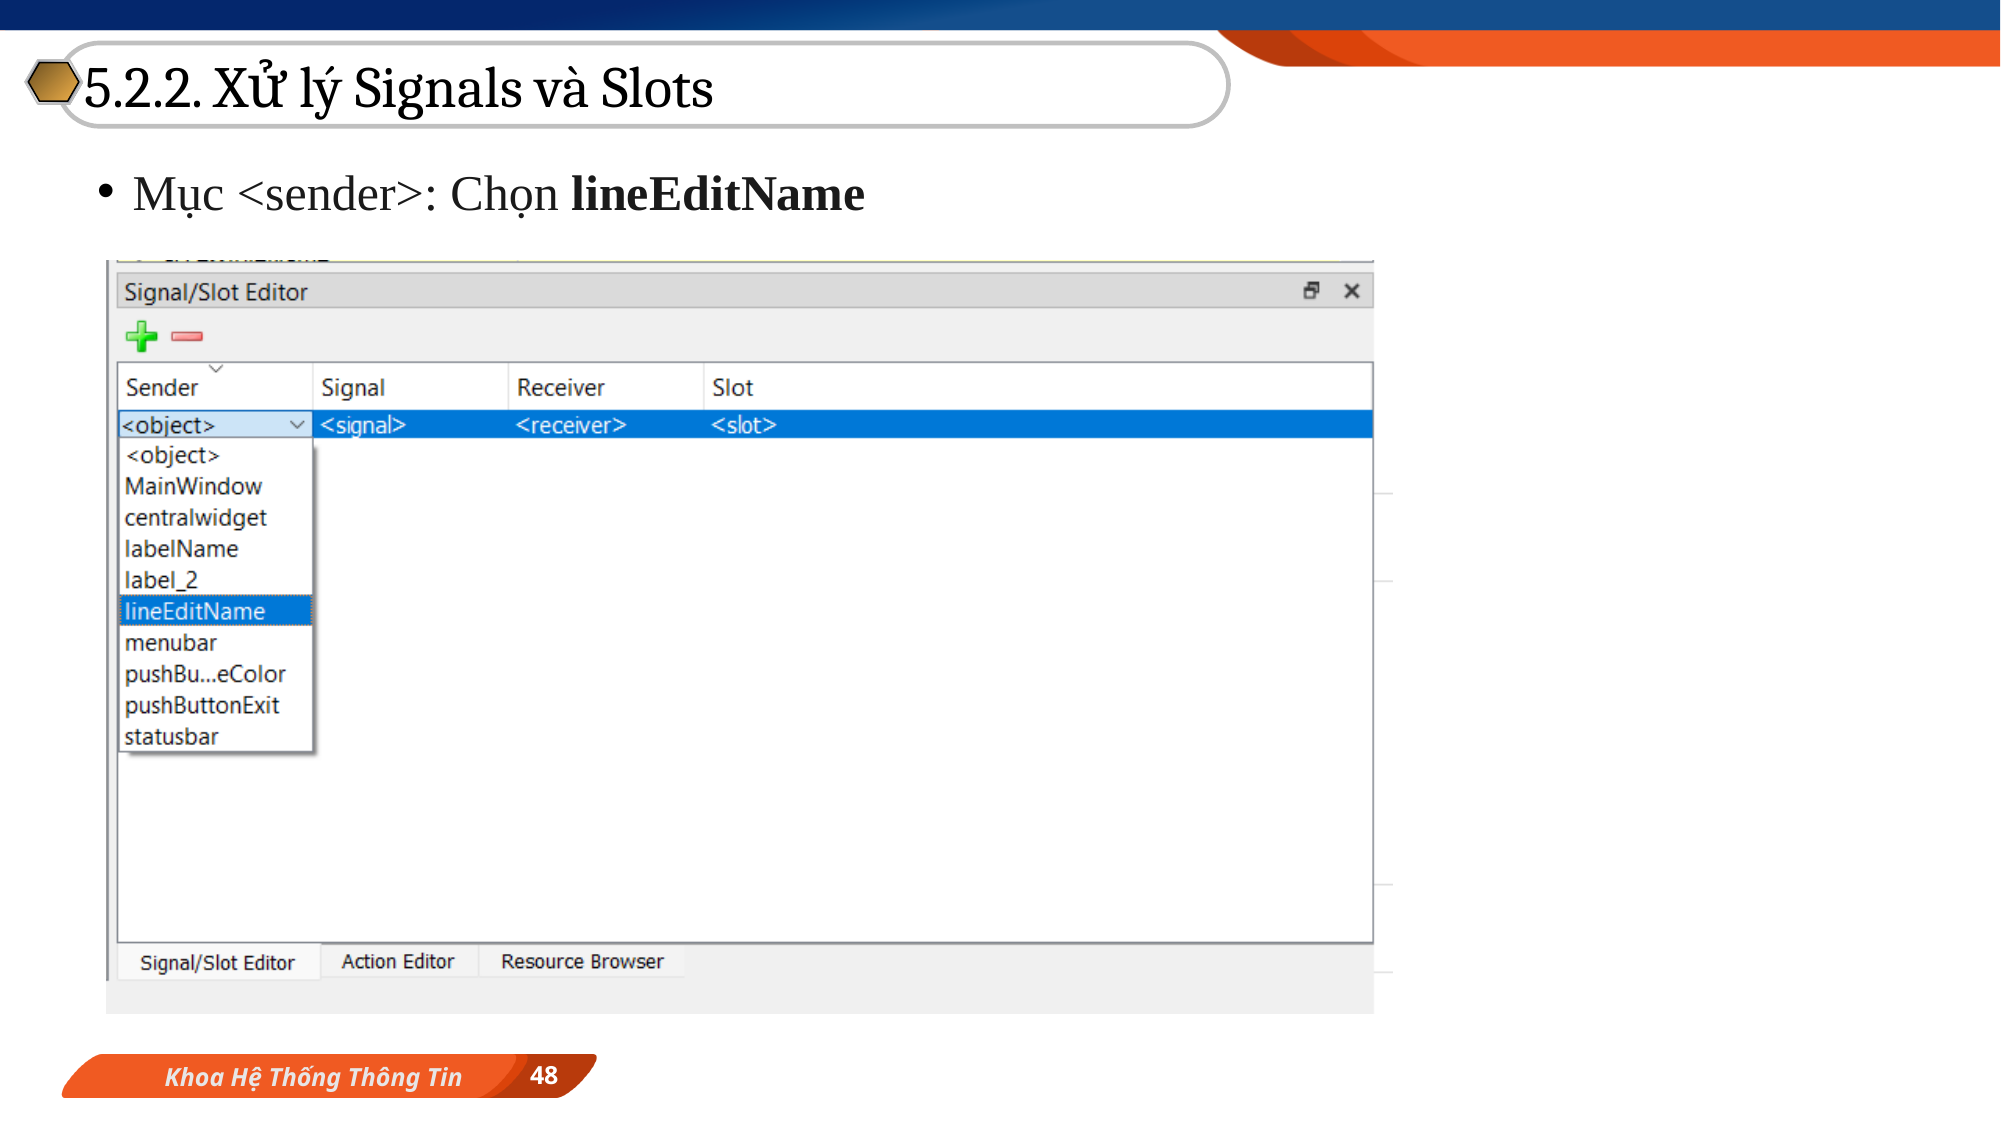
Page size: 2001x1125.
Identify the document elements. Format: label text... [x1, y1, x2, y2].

picture [0, 0, 2001, 71]
picture [106, 260, 1393, 1015]
text_box Mục <sender>: Chọn lineEditName [82, 153, 1083, 228]
slide_number 48 [508, 1046, 574, 1106]
picture [34, 1017, 624, 1125]
footer Khoa Hệ Thống Thông Tin [119, 1054, 508, 1098]
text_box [24, 42, 1229, 127]
